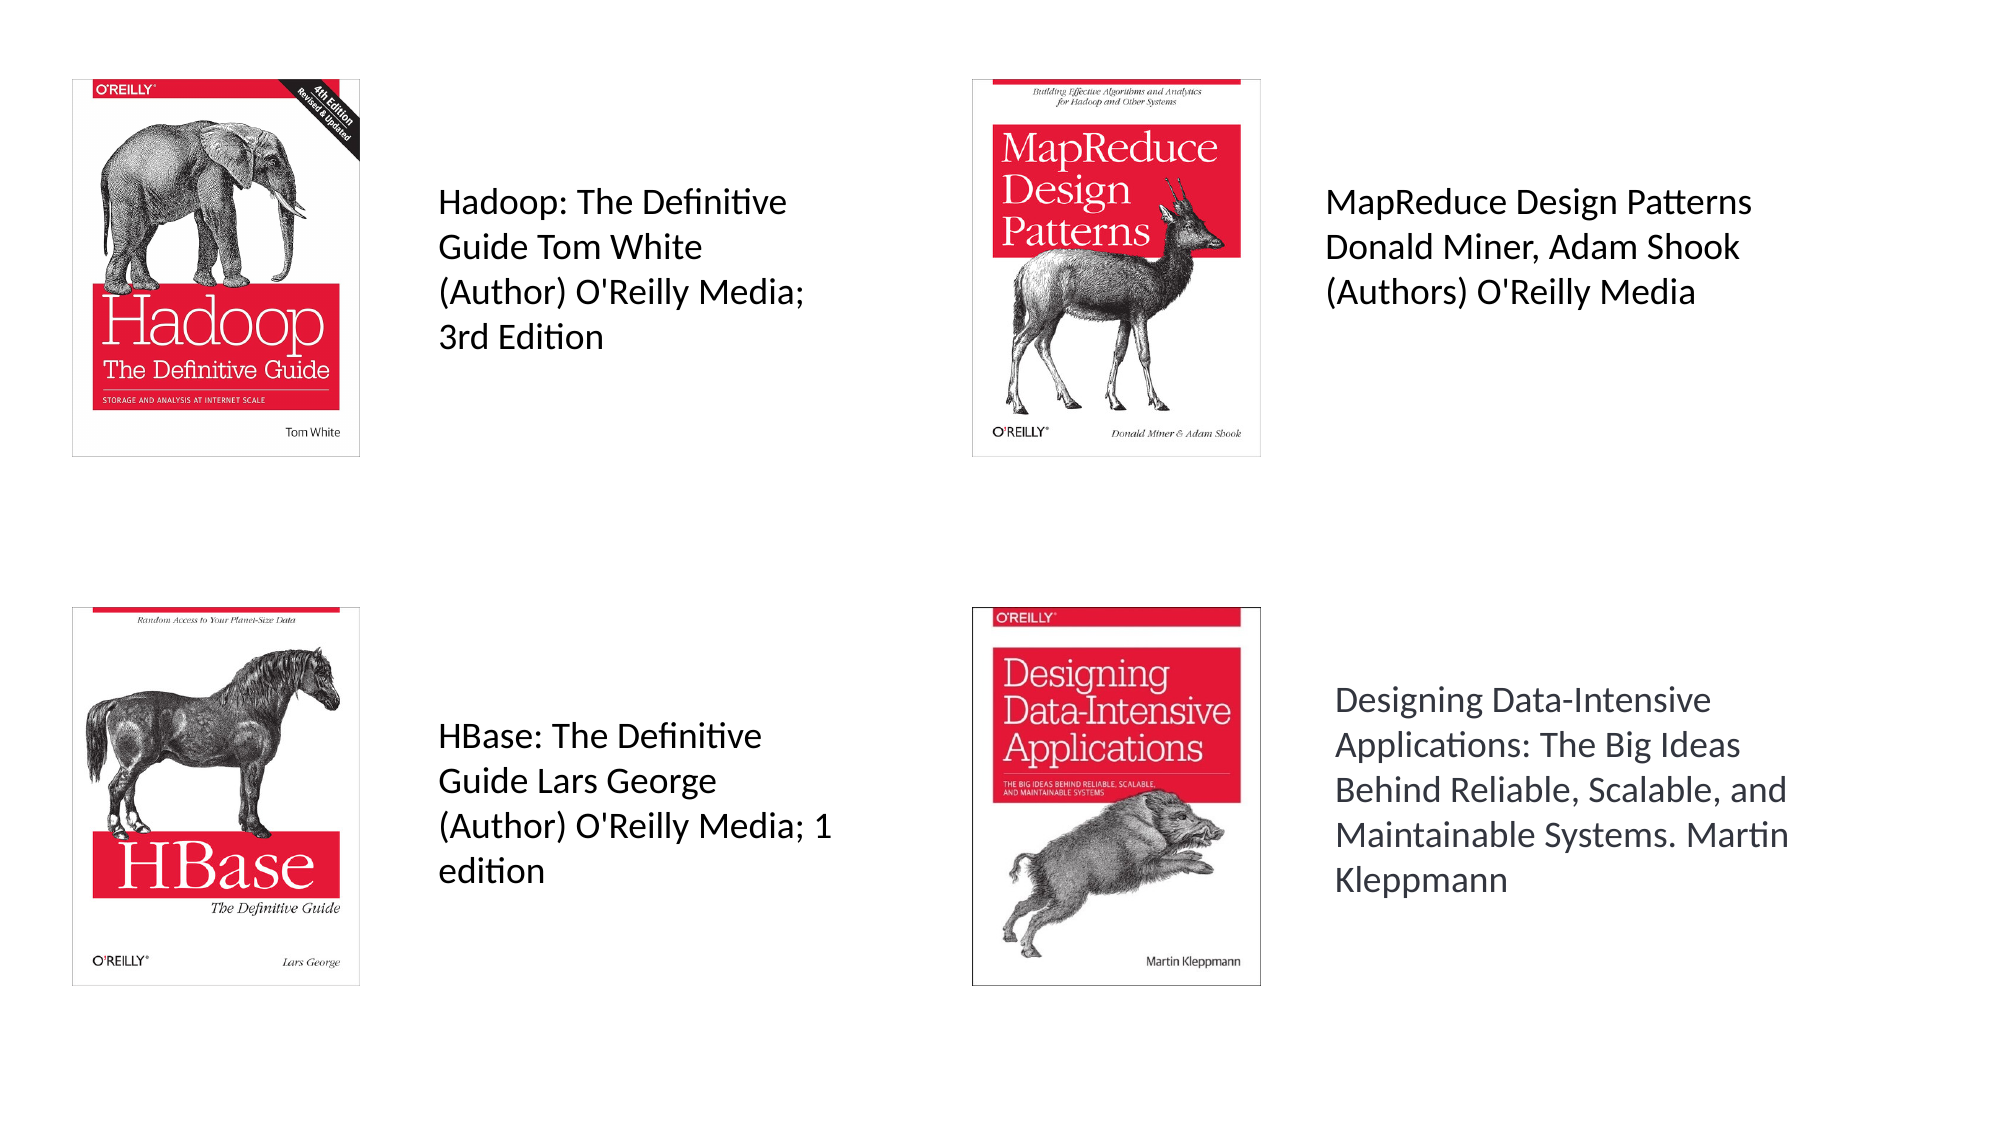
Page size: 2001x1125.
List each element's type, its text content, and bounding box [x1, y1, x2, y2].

picture [972, 607, 1261, 986]
text_box HBase: The Definitive Guide Lars George (Author) O'Reilly Media; 1 edition [423, 704, 870, 899]
picture [72, 607, 360, 986]
picture [972, 79, 1261, 457]
text_box Designing Data-Intensive Applications: The Big Ideas Behind Reliable, Scalable, and Maintainable Systems. Martin Kleppmann [1320, 667, 1833, 953]
text_box Hadoop: The Definitive Guide Tom White (Author) O'Reilly Media; 3rd Edition [423, 169, 836, 365]
text_box MapReduce Design Patterns Donald Miner, Adam Shook (Authors) O'Reilly Media [1310, 169, 1843, 320]
picture [72, 79, 360, 457]
